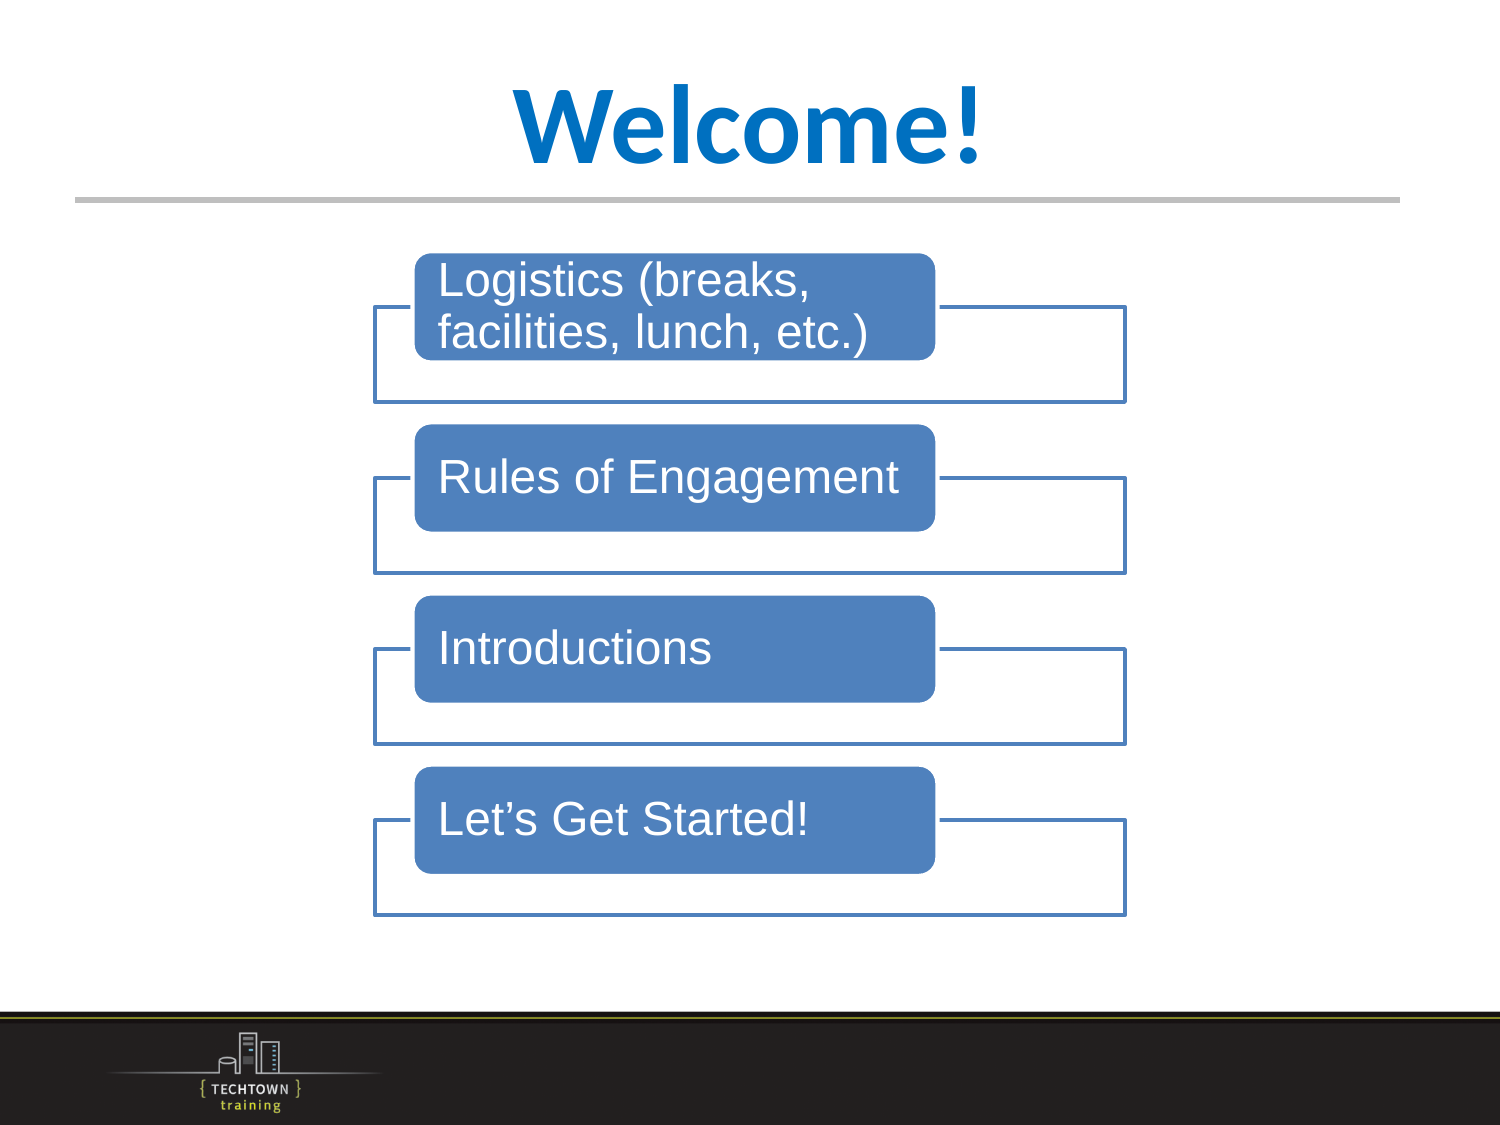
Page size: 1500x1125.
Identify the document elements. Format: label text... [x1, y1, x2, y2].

text_box Welcome! [74, 24, 1425, 213]
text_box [374, 250, 1126, 916]
picture [0, 0, 1500, 1125]
